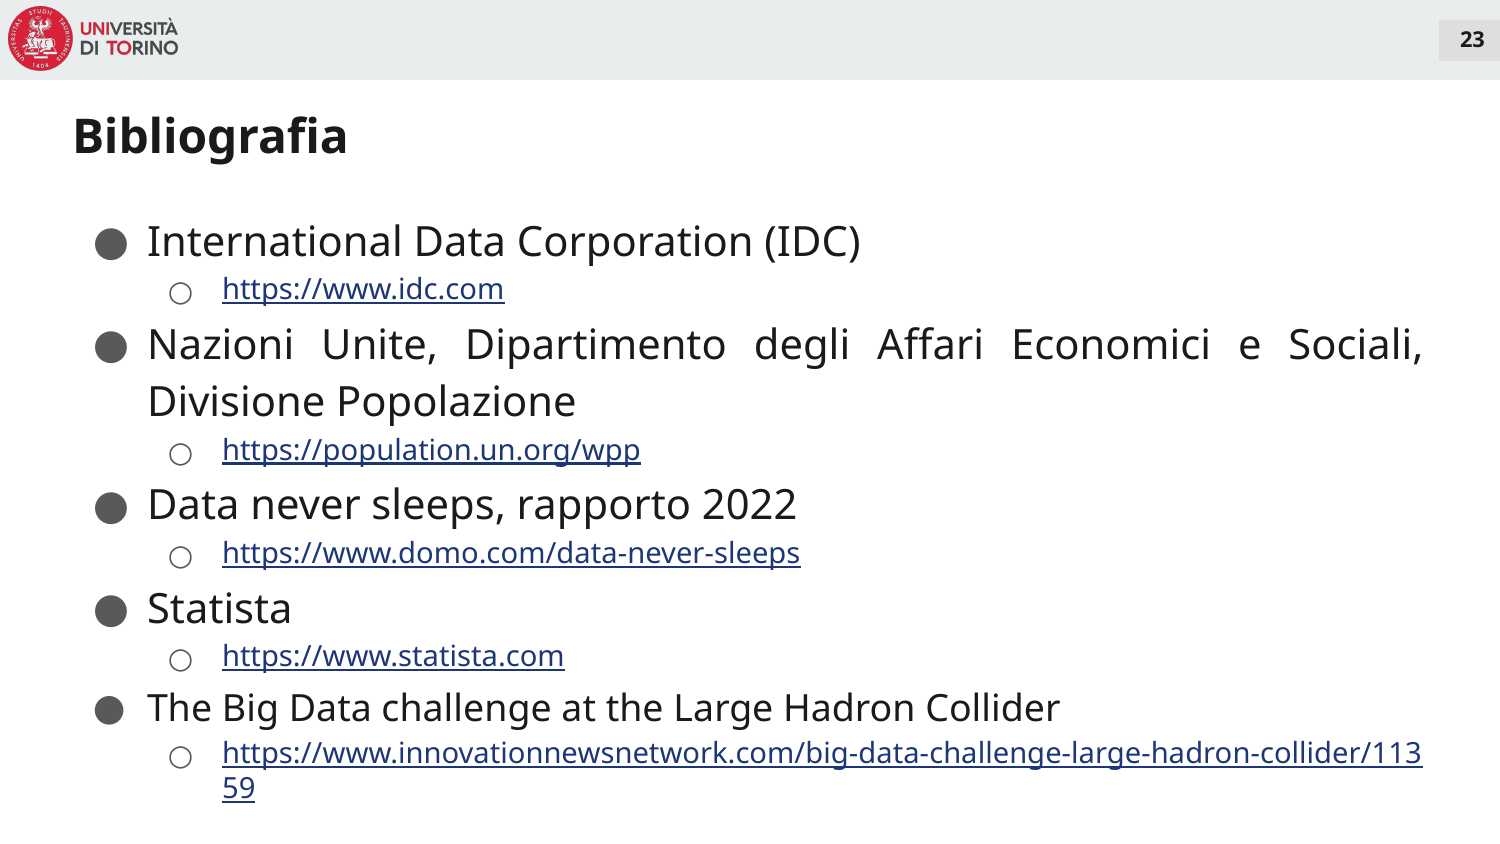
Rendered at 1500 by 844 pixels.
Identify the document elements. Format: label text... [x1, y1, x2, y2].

list International Data Corporation (IDC) https://www.idc.com Nazioni Unite, Dipartimento degli Affari Economici e Sociali, Divisione Popolazione https://population.un.org/wpp Data never sleeps, rapporto 2022 https://www.domo.com/data-never-sleeps Statista https://www.statista.com The Big Data challenge at the Large Hadron Collider https://www.innovationnewsnetwork.com/big-data-challenge-large-hadron-collider/11359 [57, 191, 1440, 794]
slide_number 23 [1439, 19, 1500, 61]
picture [8, 6, 178, 71]
title Bibliografia [57, 90, 1440, 179]
